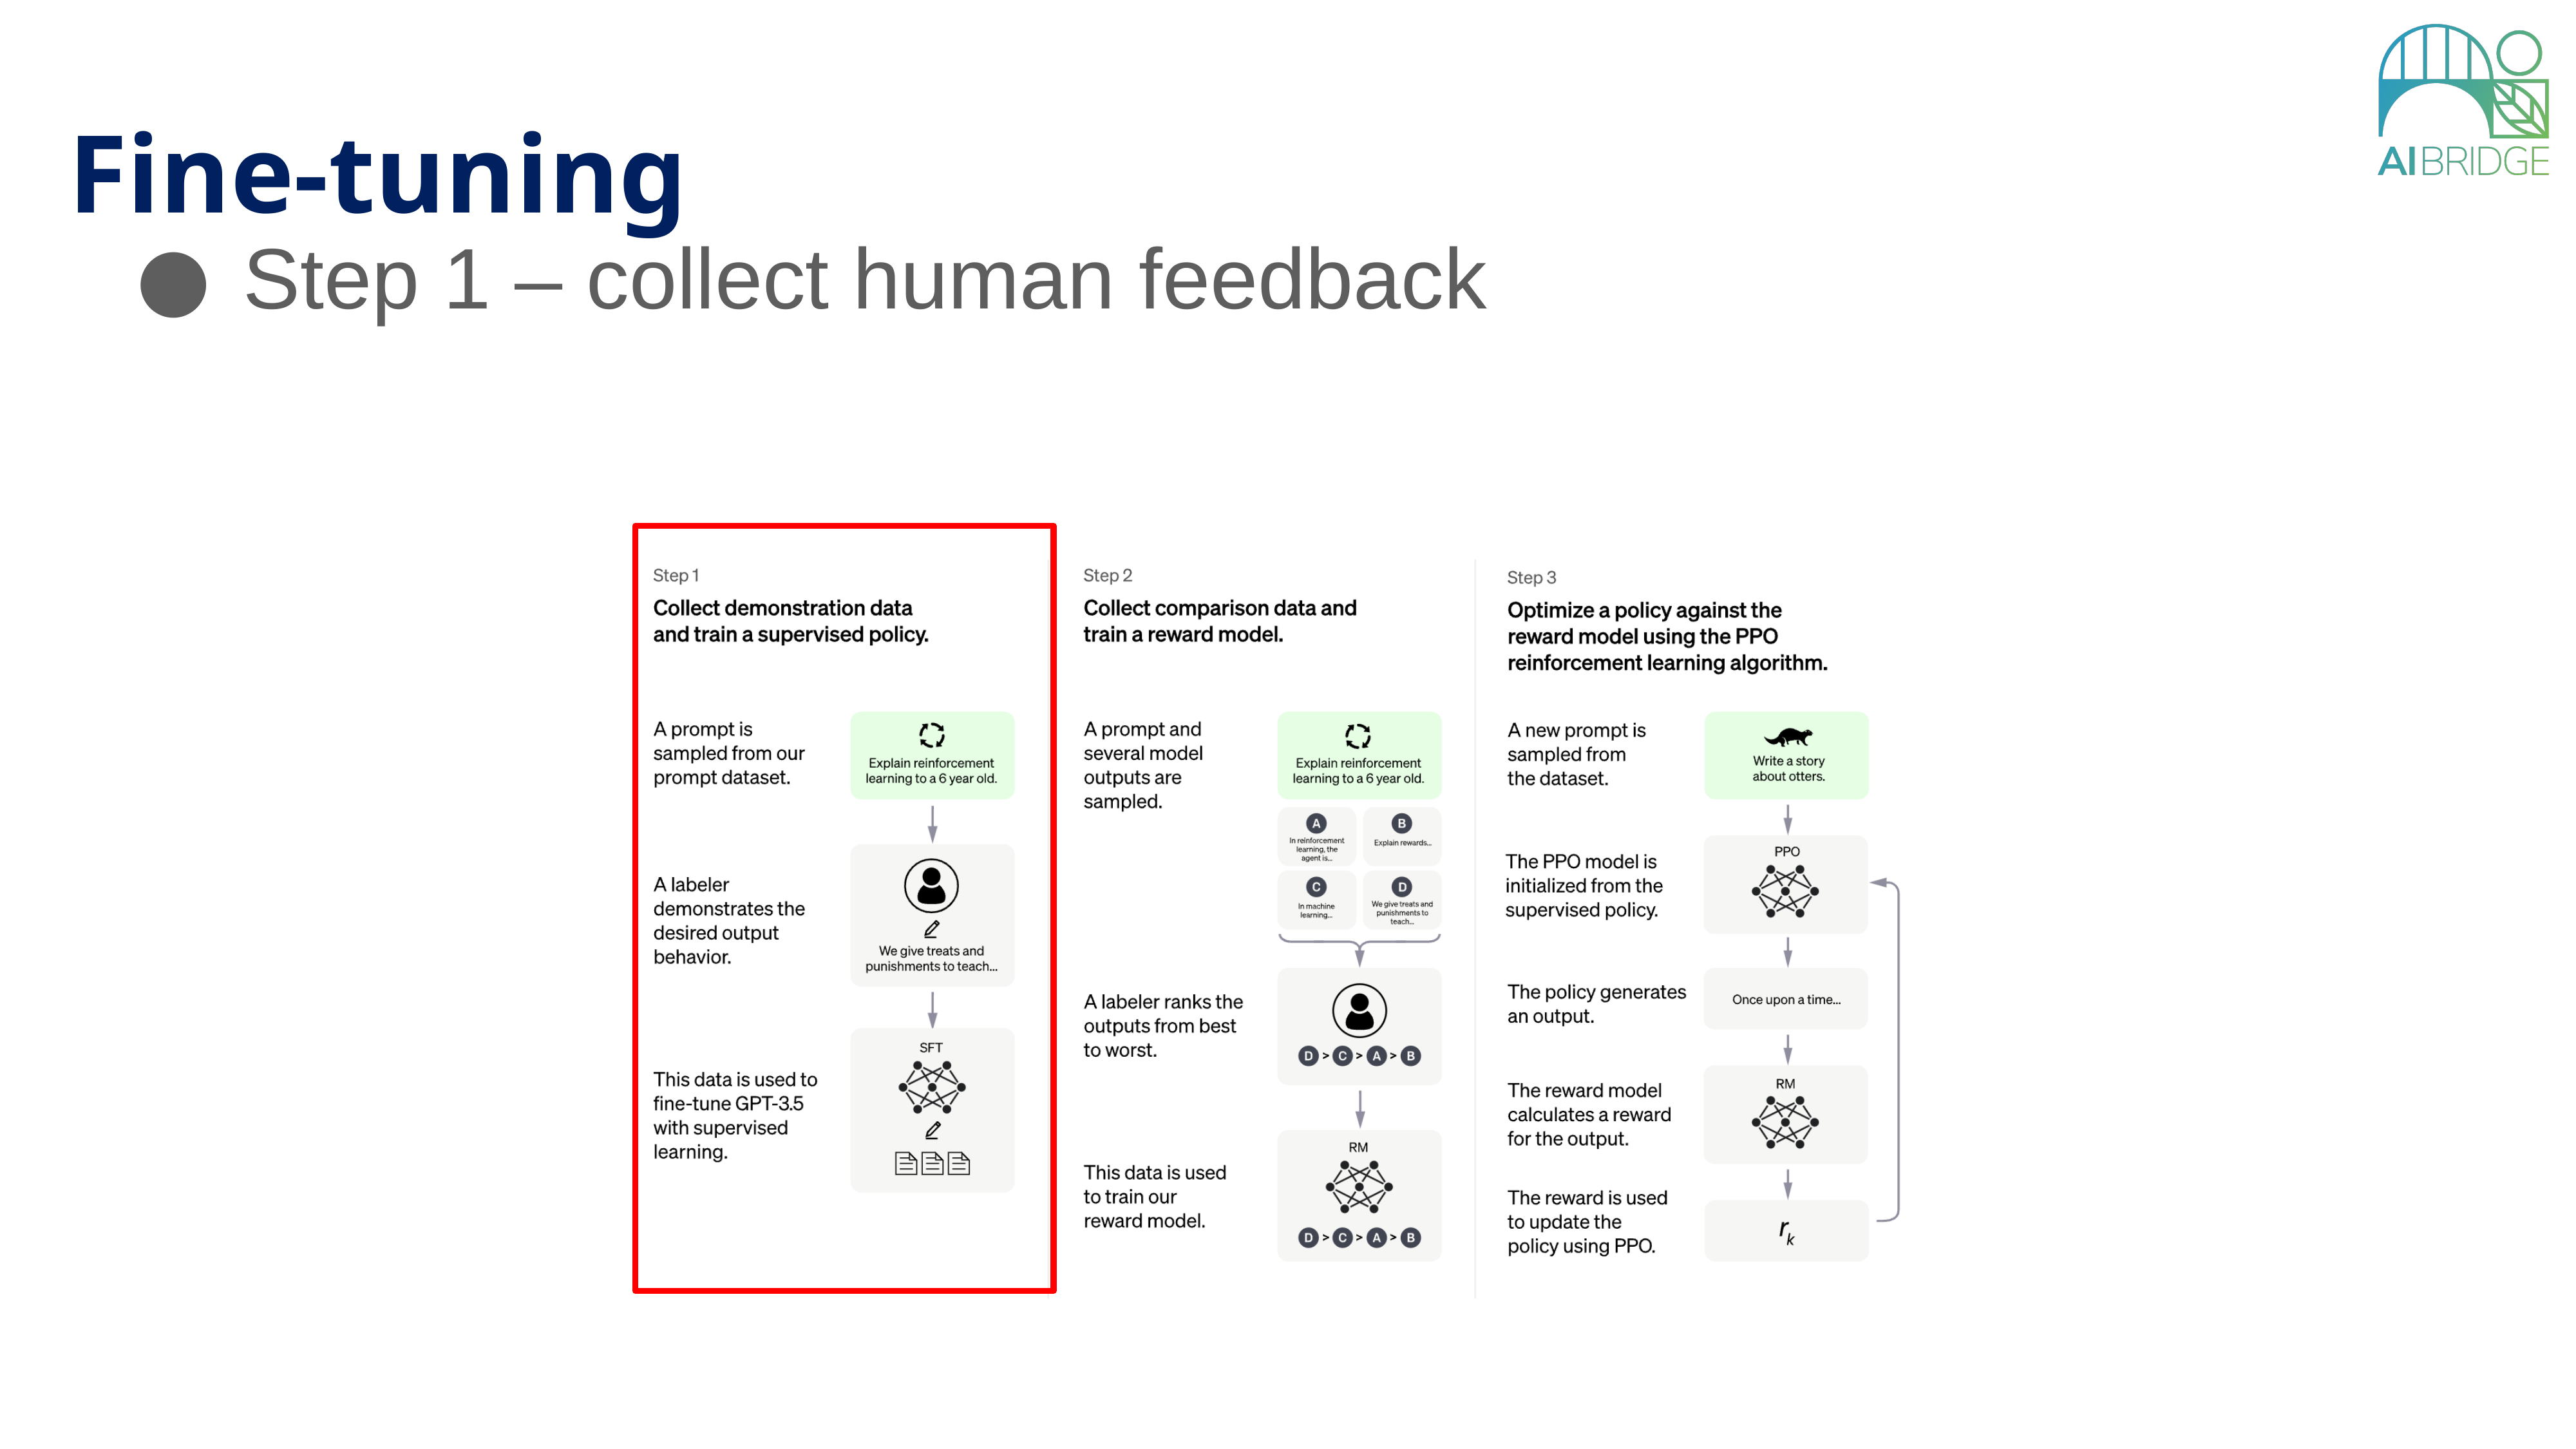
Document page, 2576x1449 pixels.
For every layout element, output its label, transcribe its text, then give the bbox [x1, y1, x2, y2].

text_box Fine-tuning [59, 95, 2249, 384]
text_box Step 1 – collect human feedback [88, 181, 2488, 352]
picture [2378, 24, 2549, 175]
picture [636, 516, 1941, 1301]
